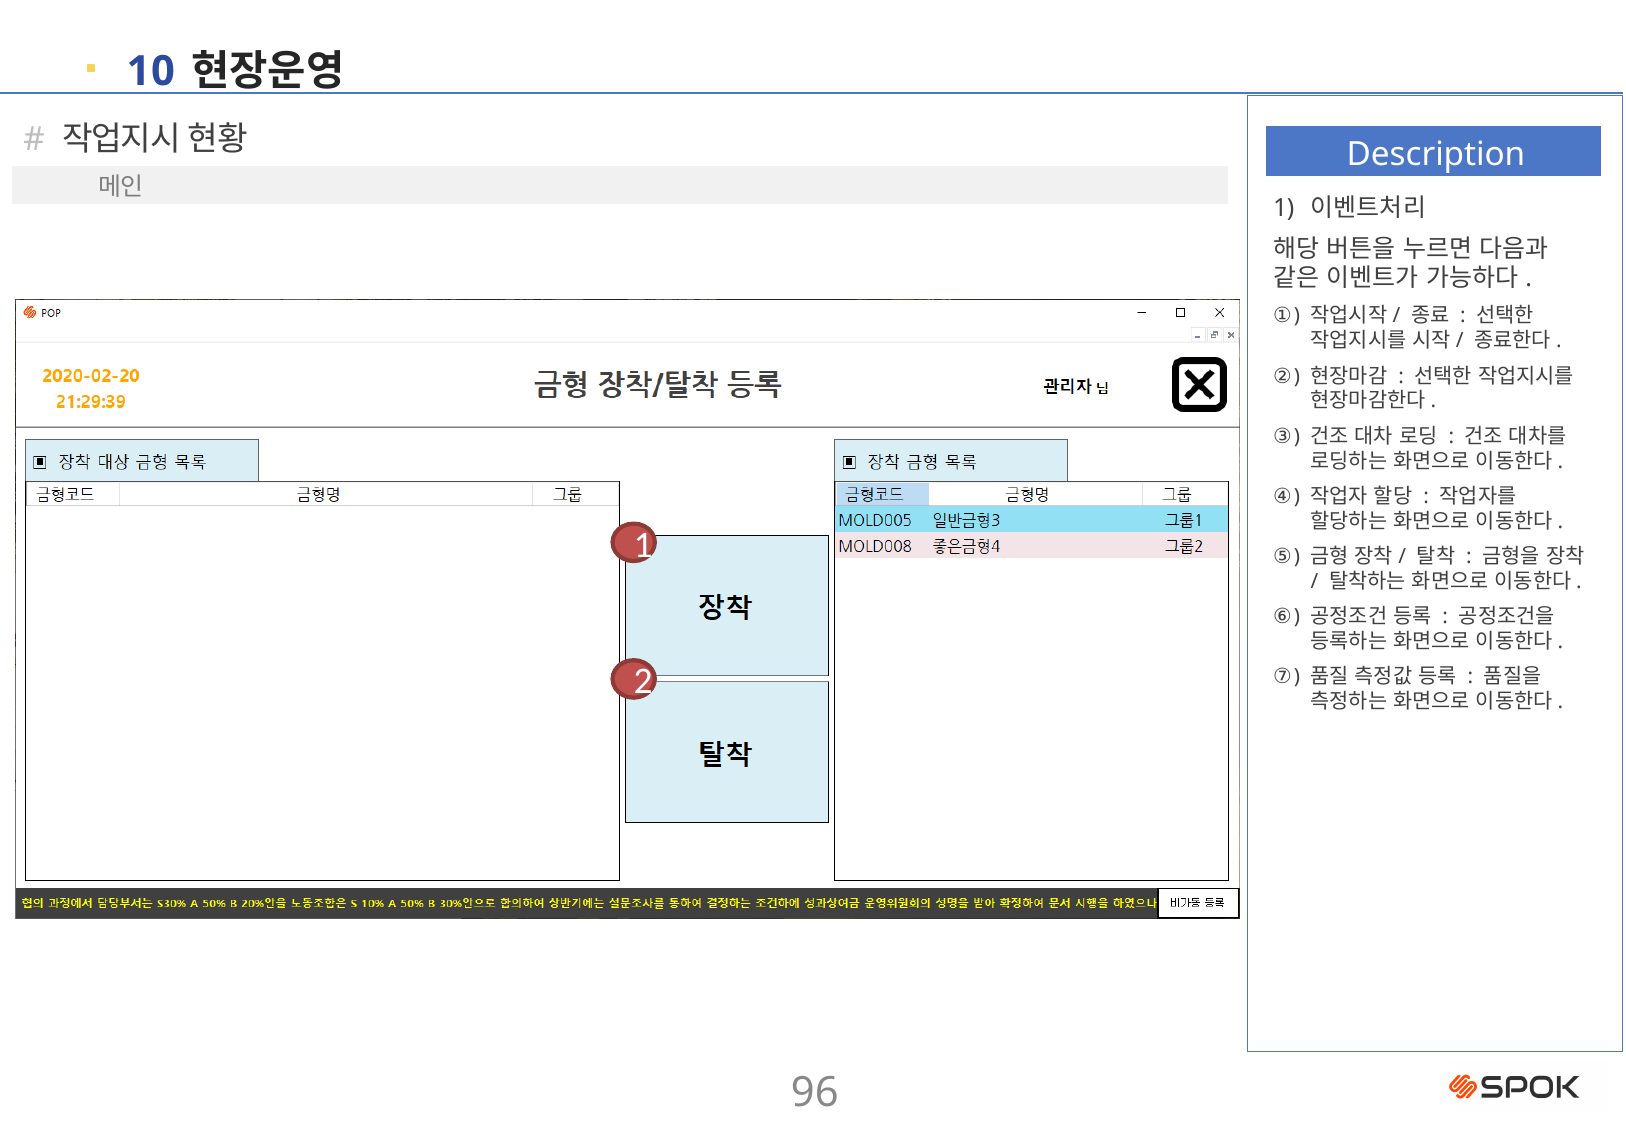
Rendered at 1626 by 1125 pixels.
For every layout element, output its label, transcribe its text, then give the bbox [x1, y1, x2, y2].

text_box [0, 92, 1623, 1052]
slide_number 96 [781, 1064, 844, 1116]
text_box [87, 42, 408, 92]
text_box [11, 166, 1229, 205]
picture [1449, 1060, 1610, 1114]
picture [15, 299, 1241, 919]
